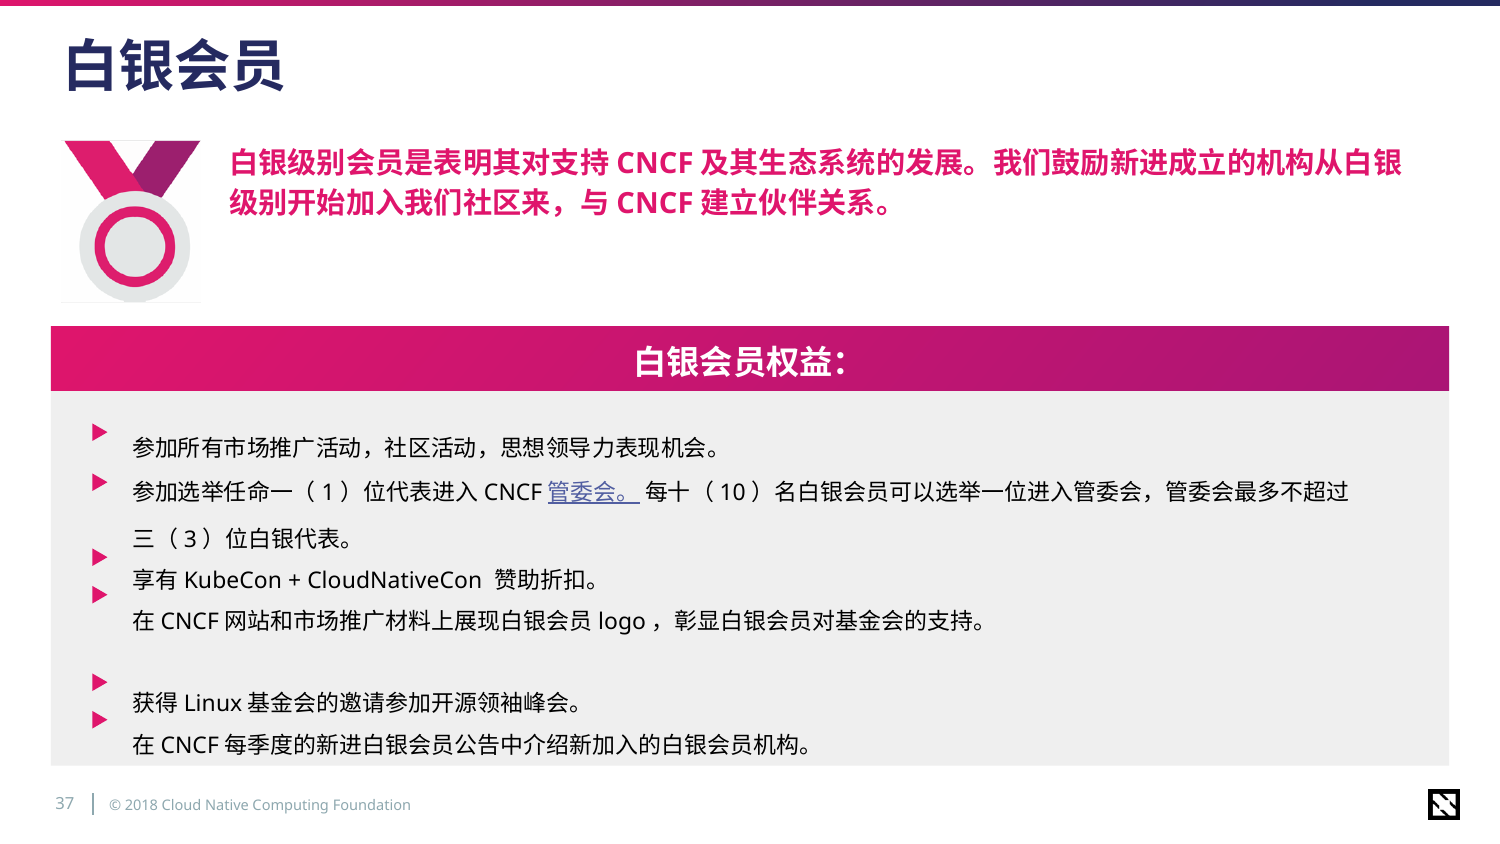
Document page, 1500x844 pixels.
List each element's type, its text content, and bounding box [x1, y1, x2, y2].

text_box [92, 548, 108, 566]
text_box [50, 391, 1450, 766]
title 白银会员 [42, 27, 1458, 101]
text_box 参加所有市场推广活动，社区活动，思想领导力表现机会。 参加选举任命一（1）位代表进入CNCF管委会。 每十（10）名白银会员可以选举一位进入管委会，管委会最多不超过三（3）位白银代表。 享有KubeCon + CloudNativeCon 赞助折扣。 在CNCF网站和市场推广材料上展现白银会员logo，彰显白银会员对基金会的支持。 获得Linux基金会的邀请参加开源领袖峰会。 在CNCF每季度的新进白银会员公告中介绍新加入的白银会员机构。 [42, 412, 1385, 798]
text_box [92, 473, 108, 491]
text_box [92, 710, 108, 729]
text_box 白银级别会员是表明其对支持CNCF及其生态系统的发展。我们鼓励新进成立的机构从白银级别开始加入我们社区来，与CNCF建立伙伴关系。 [214, 123, 1421, 255]
text_box 白银会员权益： [50, 326, 1450, 391]
text_box [92, 423, 108, 441]
text_box [92, 585, 108, 604]
picture [61, 136, 201, 309]
text_box [92, 673, 108, 692]
picture [1428, 789, 1460, 820]
